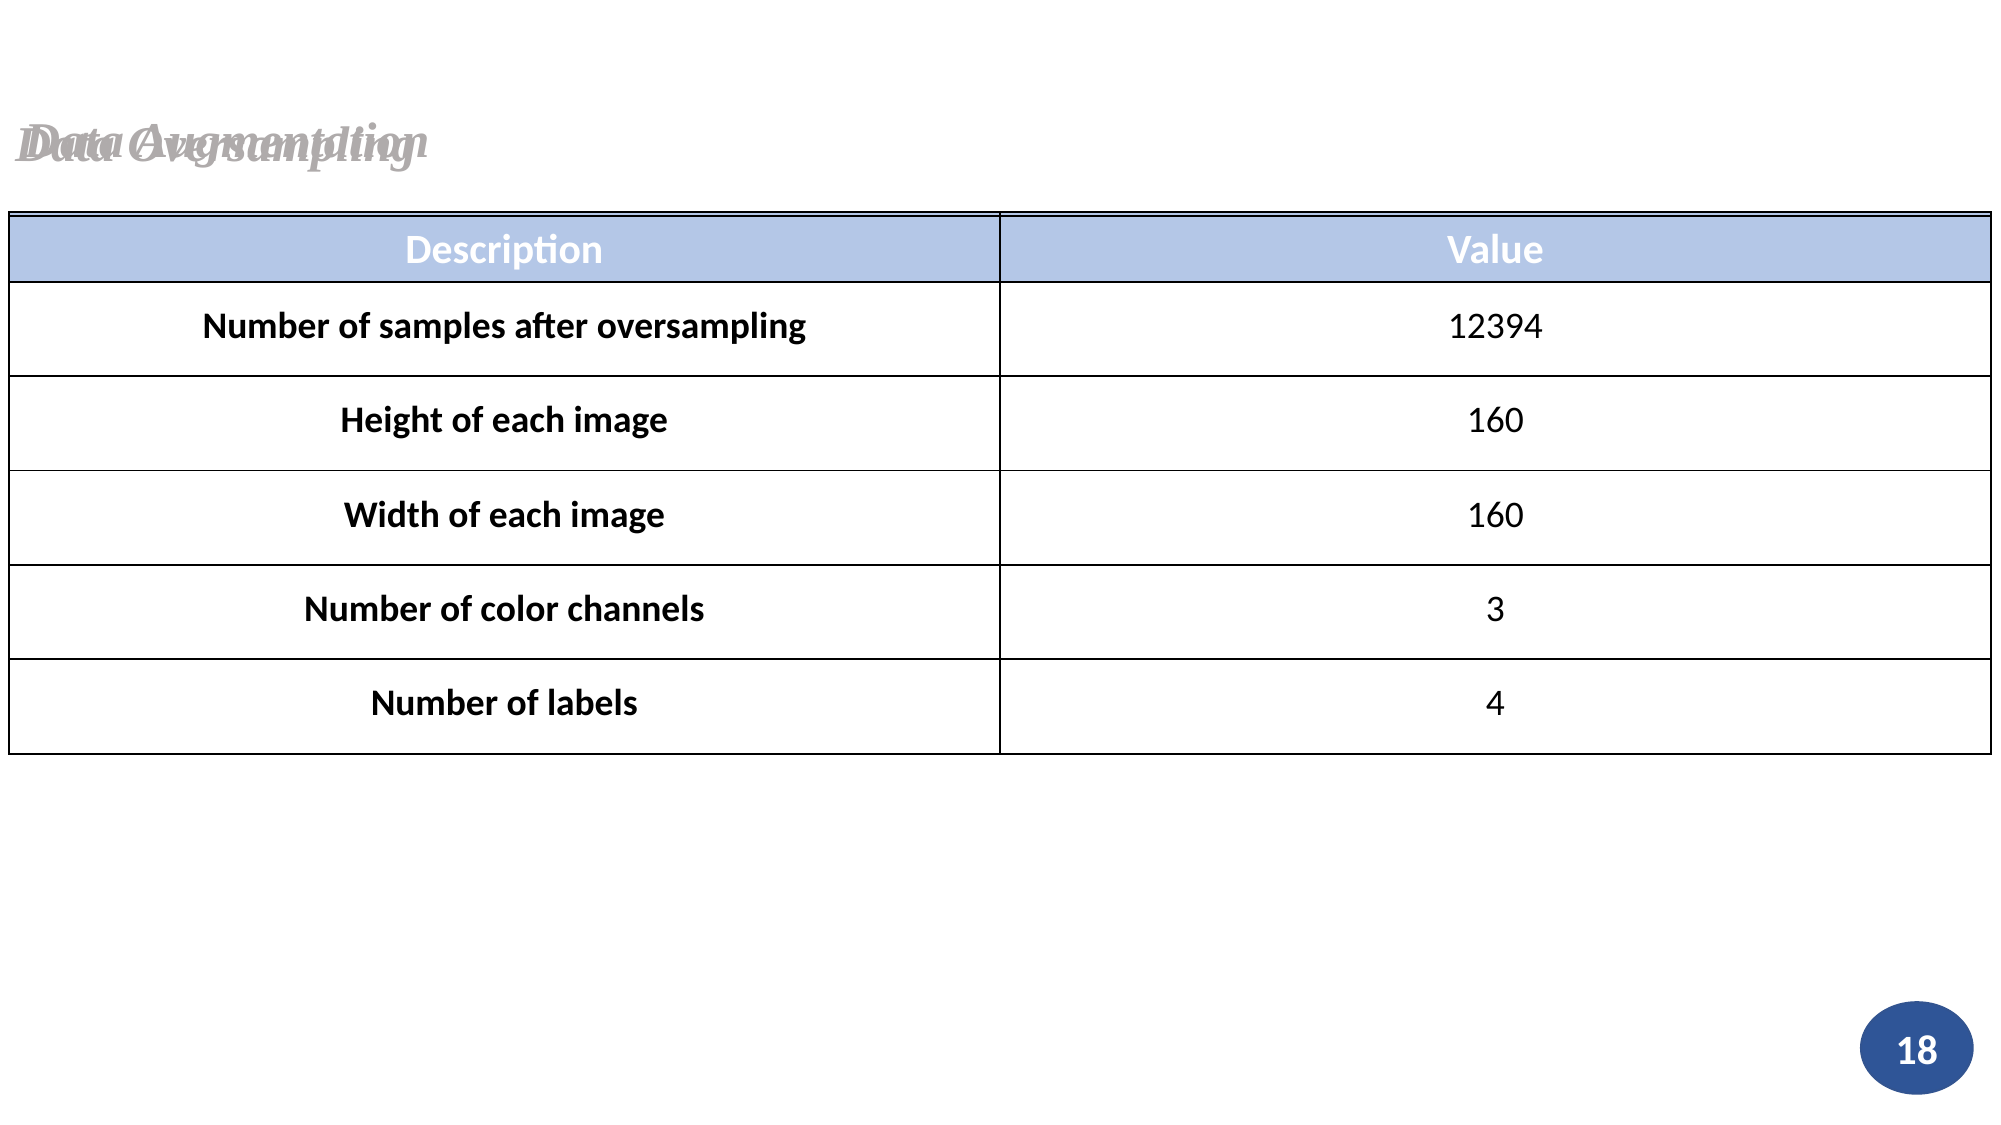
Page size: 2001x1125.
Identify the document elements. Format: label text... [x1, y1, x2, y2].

text_box 18 [1859, 1001, 1974, 1095]
table_cell Height of each image [10, 377, 999, 470]
text_box Data Oversampling [0, 103, 624, 179]
table_cell 4 [1001, 660, 1990, 753]
table_cell 3 [1001, 566, 1990, 658]
table_cell Number of samples after oversampling [10, 283, 999, 375]
table_header Description [10, 217, 999, 281]
table_header Value [1001, 217, 1990, 281]
table_cell 160 [1001, 377, 1990, 470]
table_cell Number of color channels [10, 566, 999, 658]
table_cell 12394 [1001, 283, 1990, 375]
table_cell 160 [1001, 471, 1990, 564]
table_cell Width of each image [10, 471, 999, 564]
text_box Data Augmentation [9, 99, 654, 175]
table_cell Number of labels [10, 660, 999, 753]
